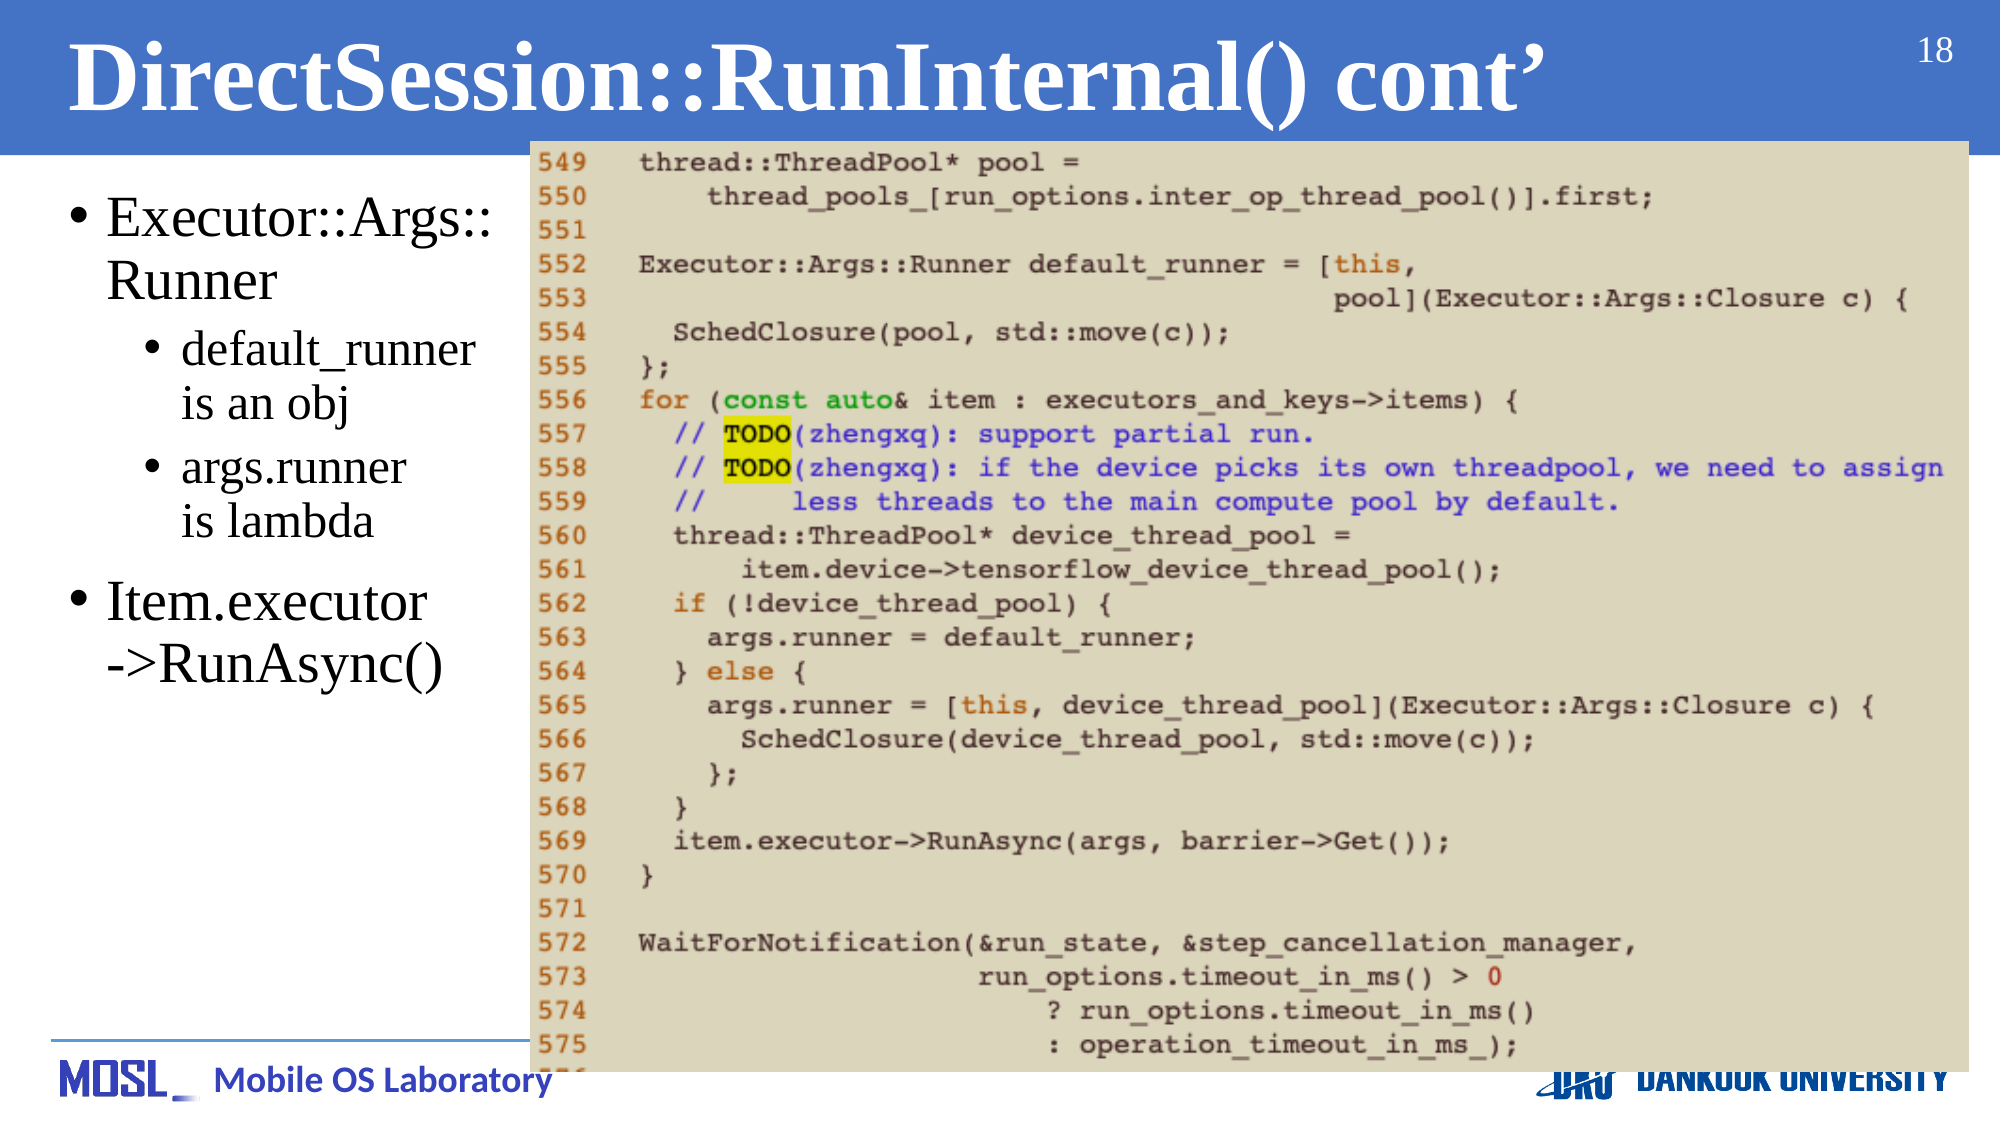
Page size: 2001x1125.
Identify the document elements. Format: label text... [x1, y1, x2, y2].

picture [39, 1037, 216, 1119]
slide_number 18 [1937, 17, 1969, 78]
list Executor::Args::Runner default_runner is an obj args.runner is lambda Item.executor ->RunAsync() [53, 178, 530, 984]
title DirectSession::RunInternal() cont’ [53, 2, 1937, 153]
picture [530, 141, 1969, 1100]
